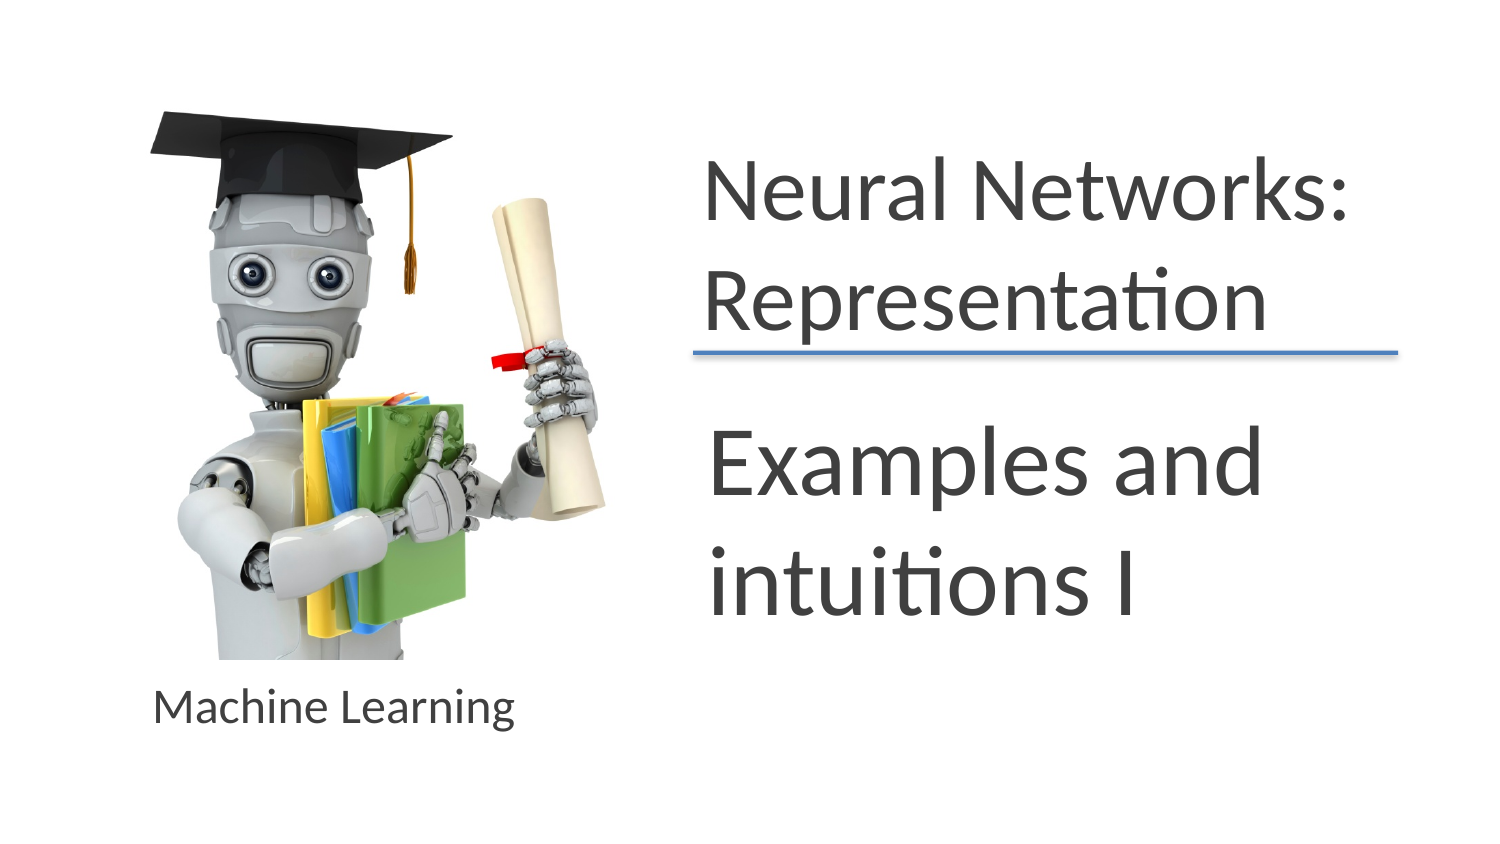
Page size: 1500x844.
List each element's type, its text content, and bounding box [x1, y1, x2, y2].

text_box Neural Networks: Representation [687, 121, 1411, 357]
text_box Machine Learning [137, 668, 613, 772]
picture [112, 59, 638, 660]
text_box Examples and intuitions I [693, 377, 1431, 653]
text_box [693, 350, 1399, 355]
